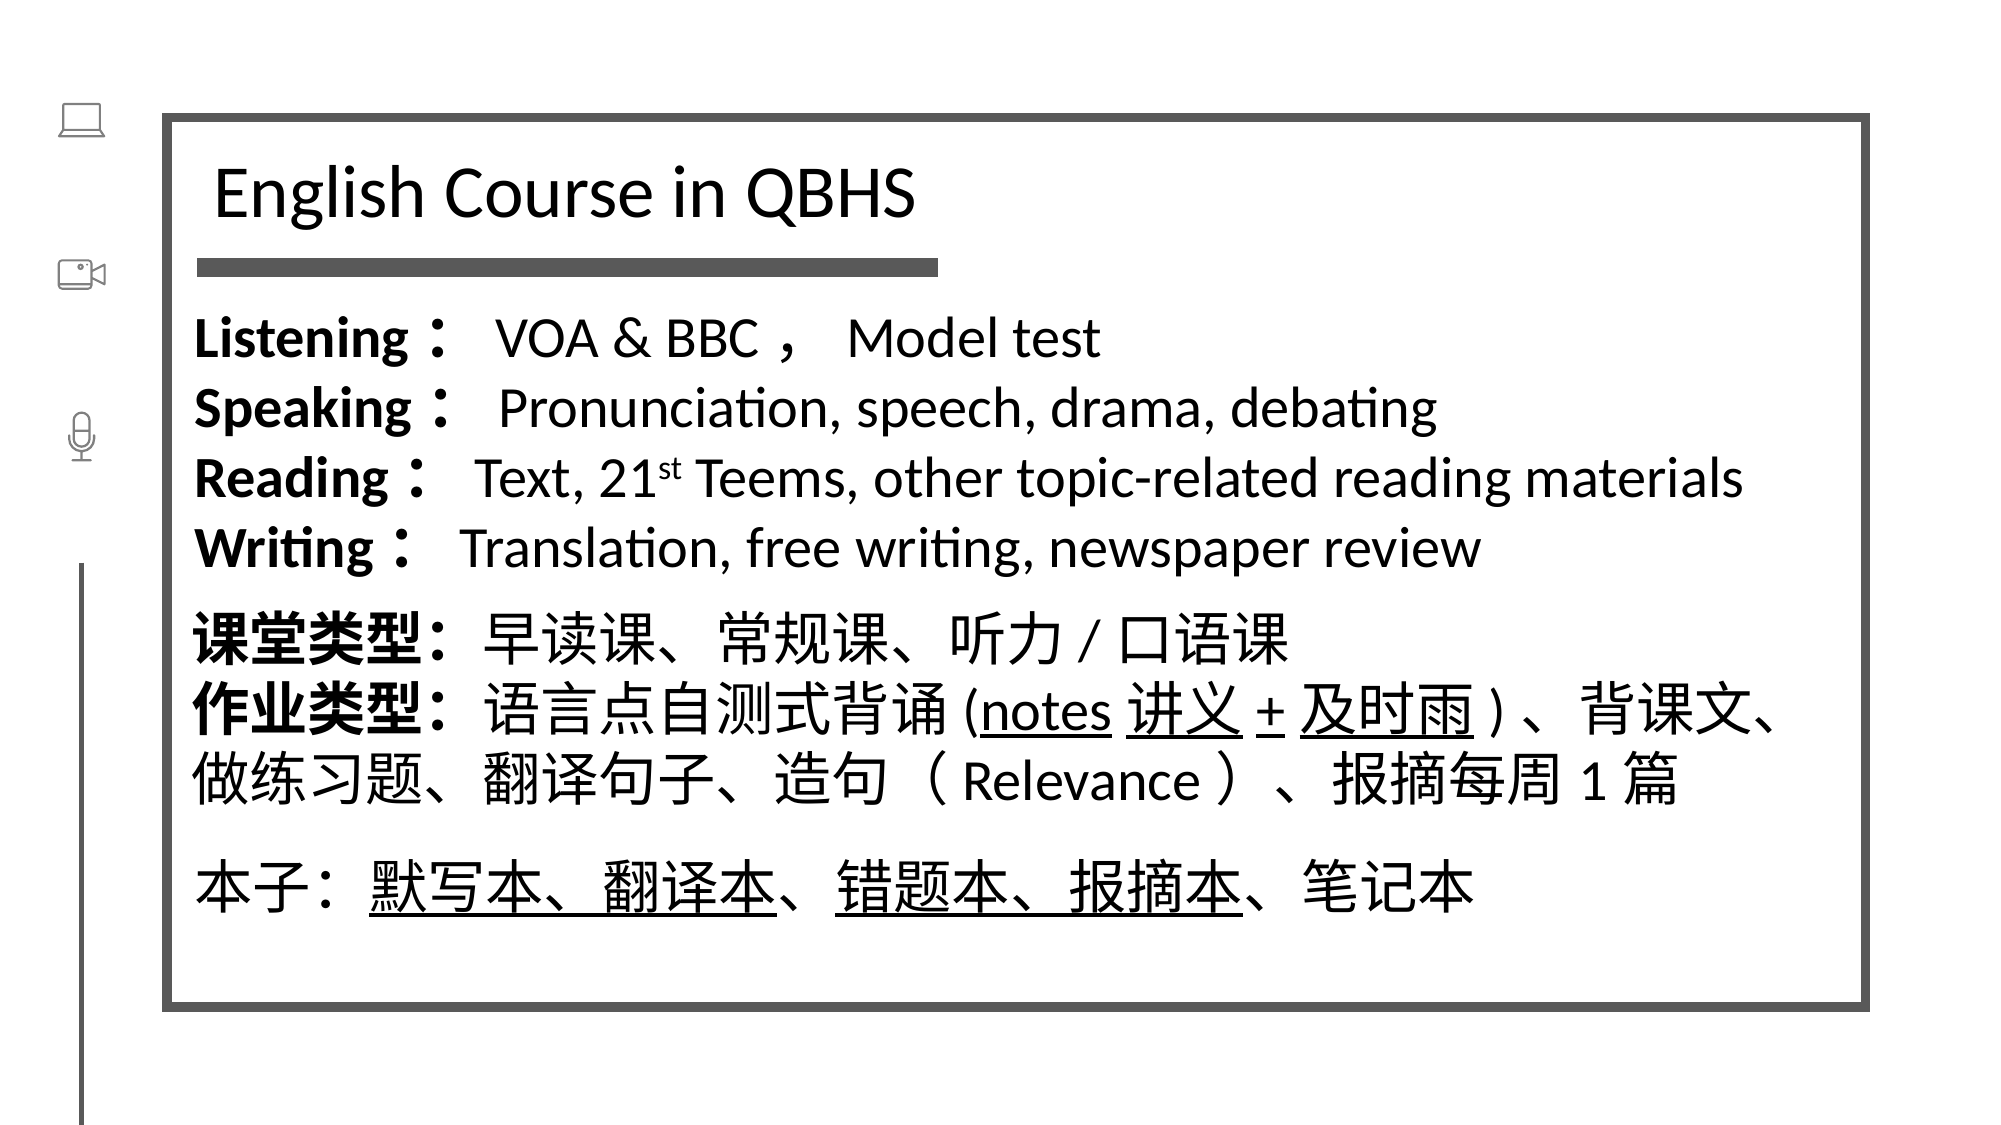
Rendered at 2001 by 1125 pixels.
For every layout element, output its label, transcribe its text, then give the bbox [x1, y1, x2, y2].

text_box [166, 117, 1866, 1008]
text_box 本子：默写本、翻译本、错题本、报摘本、笔记本 [179, 842, 1848, 928]
text_box [197, 258, 938, 277]
text_box 课堂类型：早读课、常规课、听力/口语课 作业类型：语言点自测式背诵(notes讲义+及时雨)、背课文、做练习题、翻译句子、造句（Relevance）、报摘每周1篇 [176, 594, 1857, 820]
text_box Listening：VOA & BBC，Model test Speaking：Pronunciation, speech, drama, debating Reading：Text, 21st Teems, other topic-related reading materials Writing：Translation, free writing, newspaper review [179, 291, 1797, 586]
text_box English Course in QBHS [198, 135, 938, 241]
